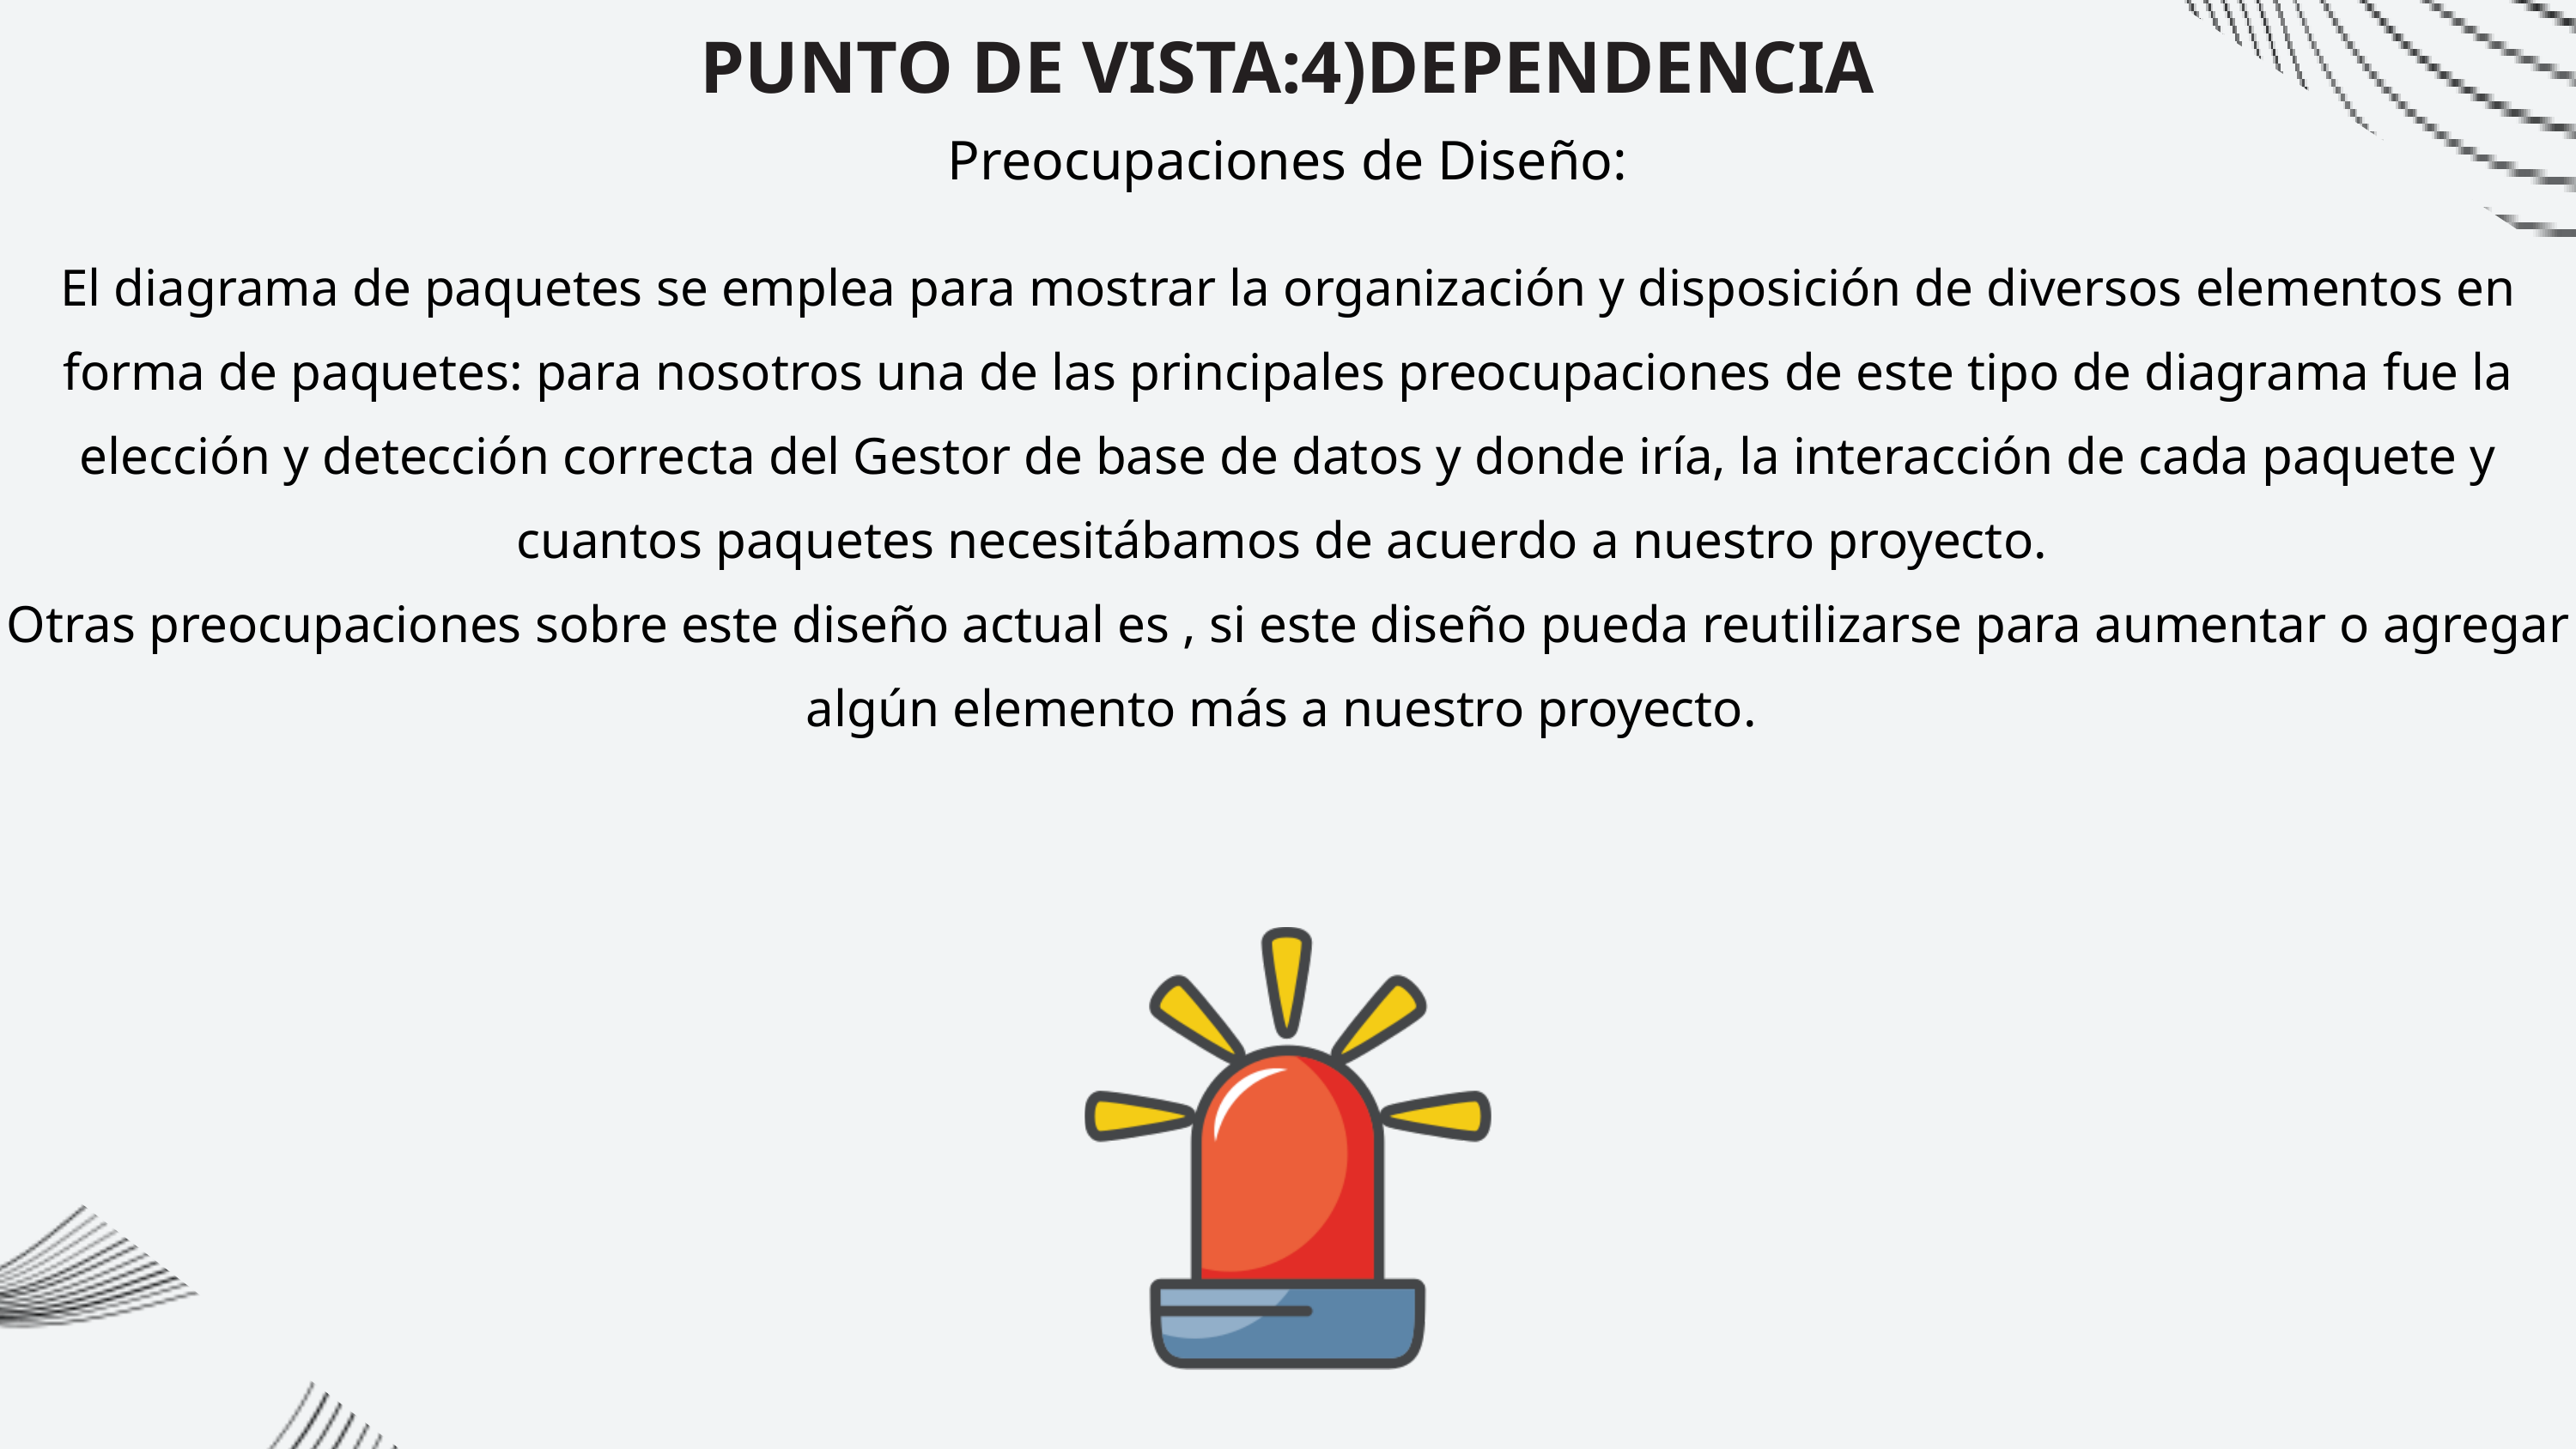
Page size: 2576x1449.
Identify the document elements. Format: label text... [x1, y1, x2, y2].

text_box [2172, 0, 2576, 232]
text_box [0, 1140, 400, 1449]
text_box [1084, 927, 1492, 1370]
text_box Preocupaciones de Diseño: [930, 100, 1646, 191]
text_box El diagrama de paquetes se emplea para mostrar la organización y disposición de diversos elementos en forma de paquetes: para nosotros una de las principales preocupaciones de este tipo de diagrama fue la elección y detección correcta del Gestor de base de datos y donde iría, la interacción de cada paquete y cuantos paquetes necesitábamos de acuerdo a nuestro proyecto. Otras preocupaciones sobre este diseño actual es , si este diseño pueda reutilizarse para aumentar o agregar algún elemento más a nuestro proyecto. [0, 232, 2576, 1074]
text_box PUNTO DE VISTA:4)DEPENDENCIA [595, 0, 1981, 108]
